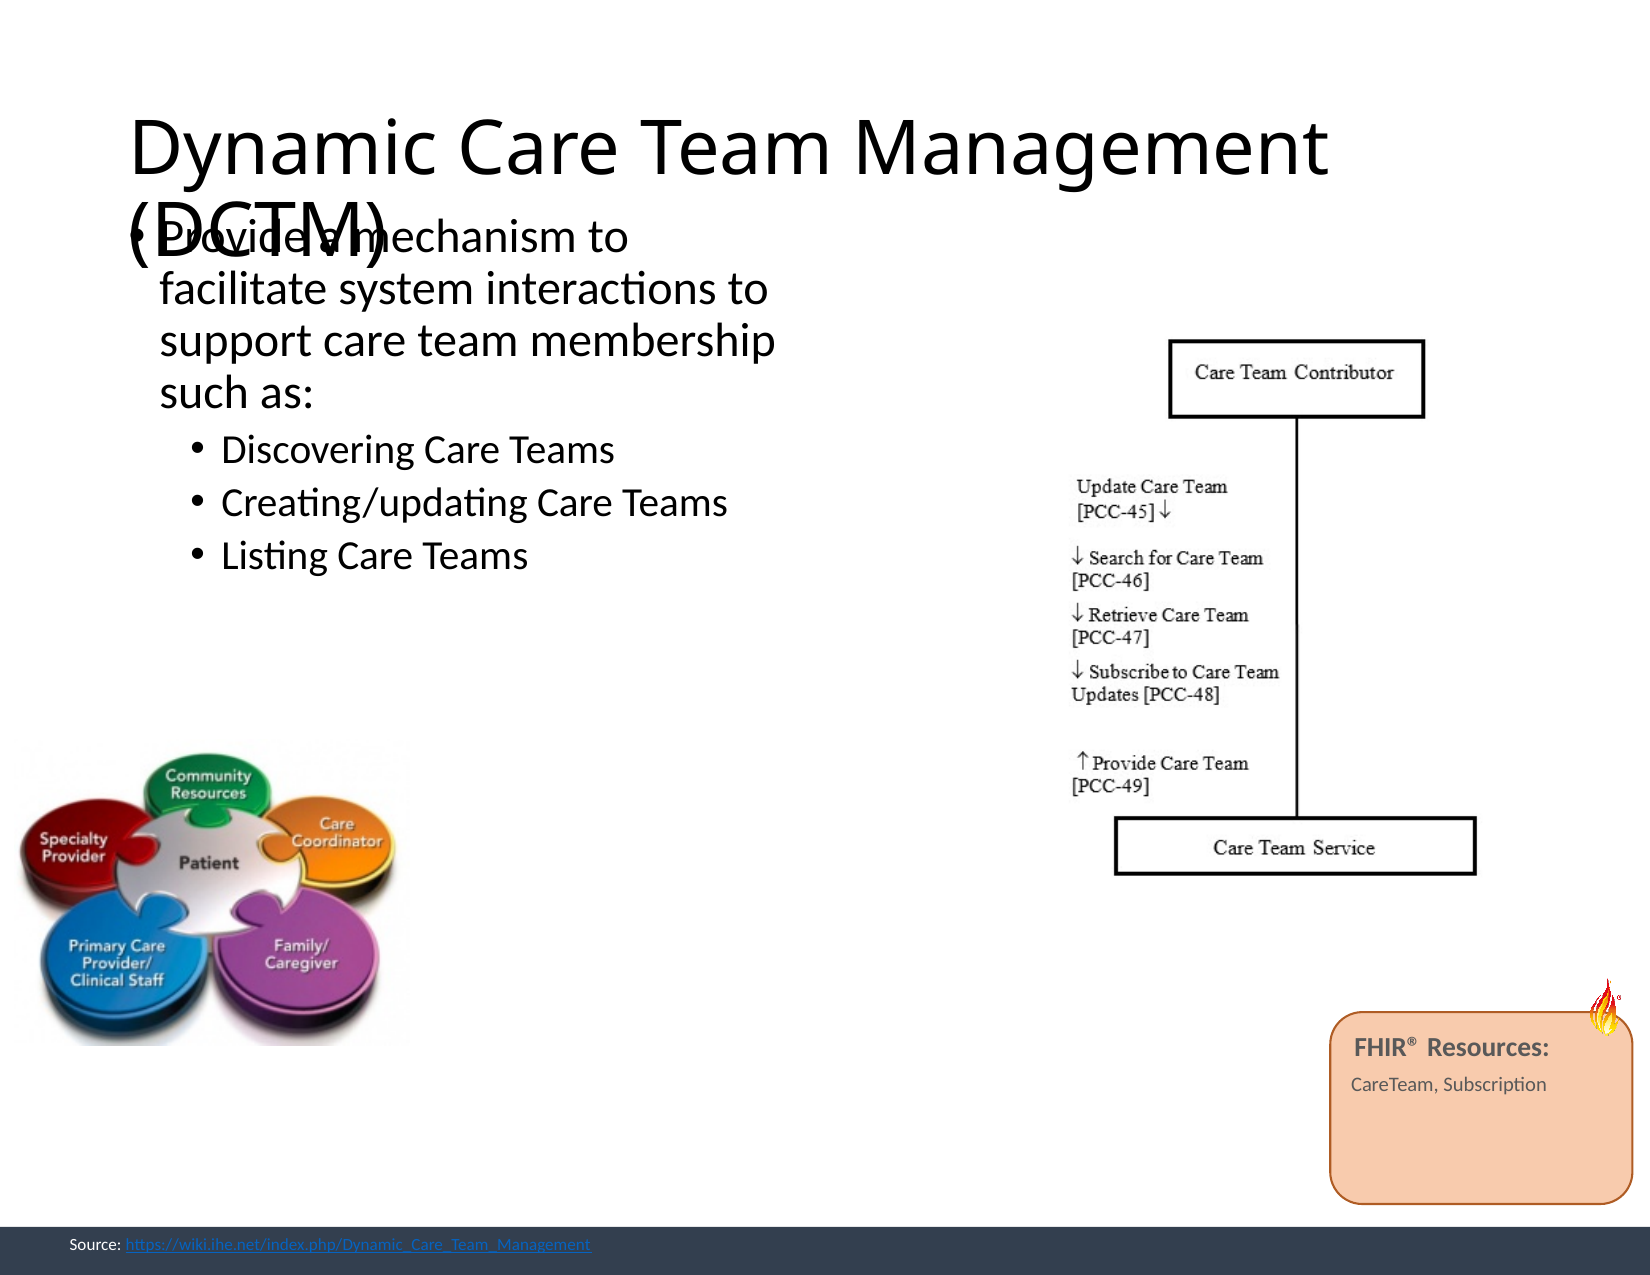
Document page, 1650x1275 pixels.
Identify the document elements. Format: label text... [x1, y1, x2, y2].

picture [14, 739, 410, 1047]
title Dynamic Care Team Management (DCTM) [113, 67, 1537, 315]
list CareTeam, Subscription [1350, 1071, 1621, 1199]
picture [1590, 978, 1621, 1036]
list Source: https://wiki.ihe.net/index.php/Dynamic_Care_Team_Management [54, 1228, 1537, 1275]
list Provide a mechanism to facilitate system interactions to support care team membership such as: Discovering Care Teams Creating/updating Care Teams Listing Care Teams [113, 203, 804, 1149]
picture [995, 305, 1583, 909]
